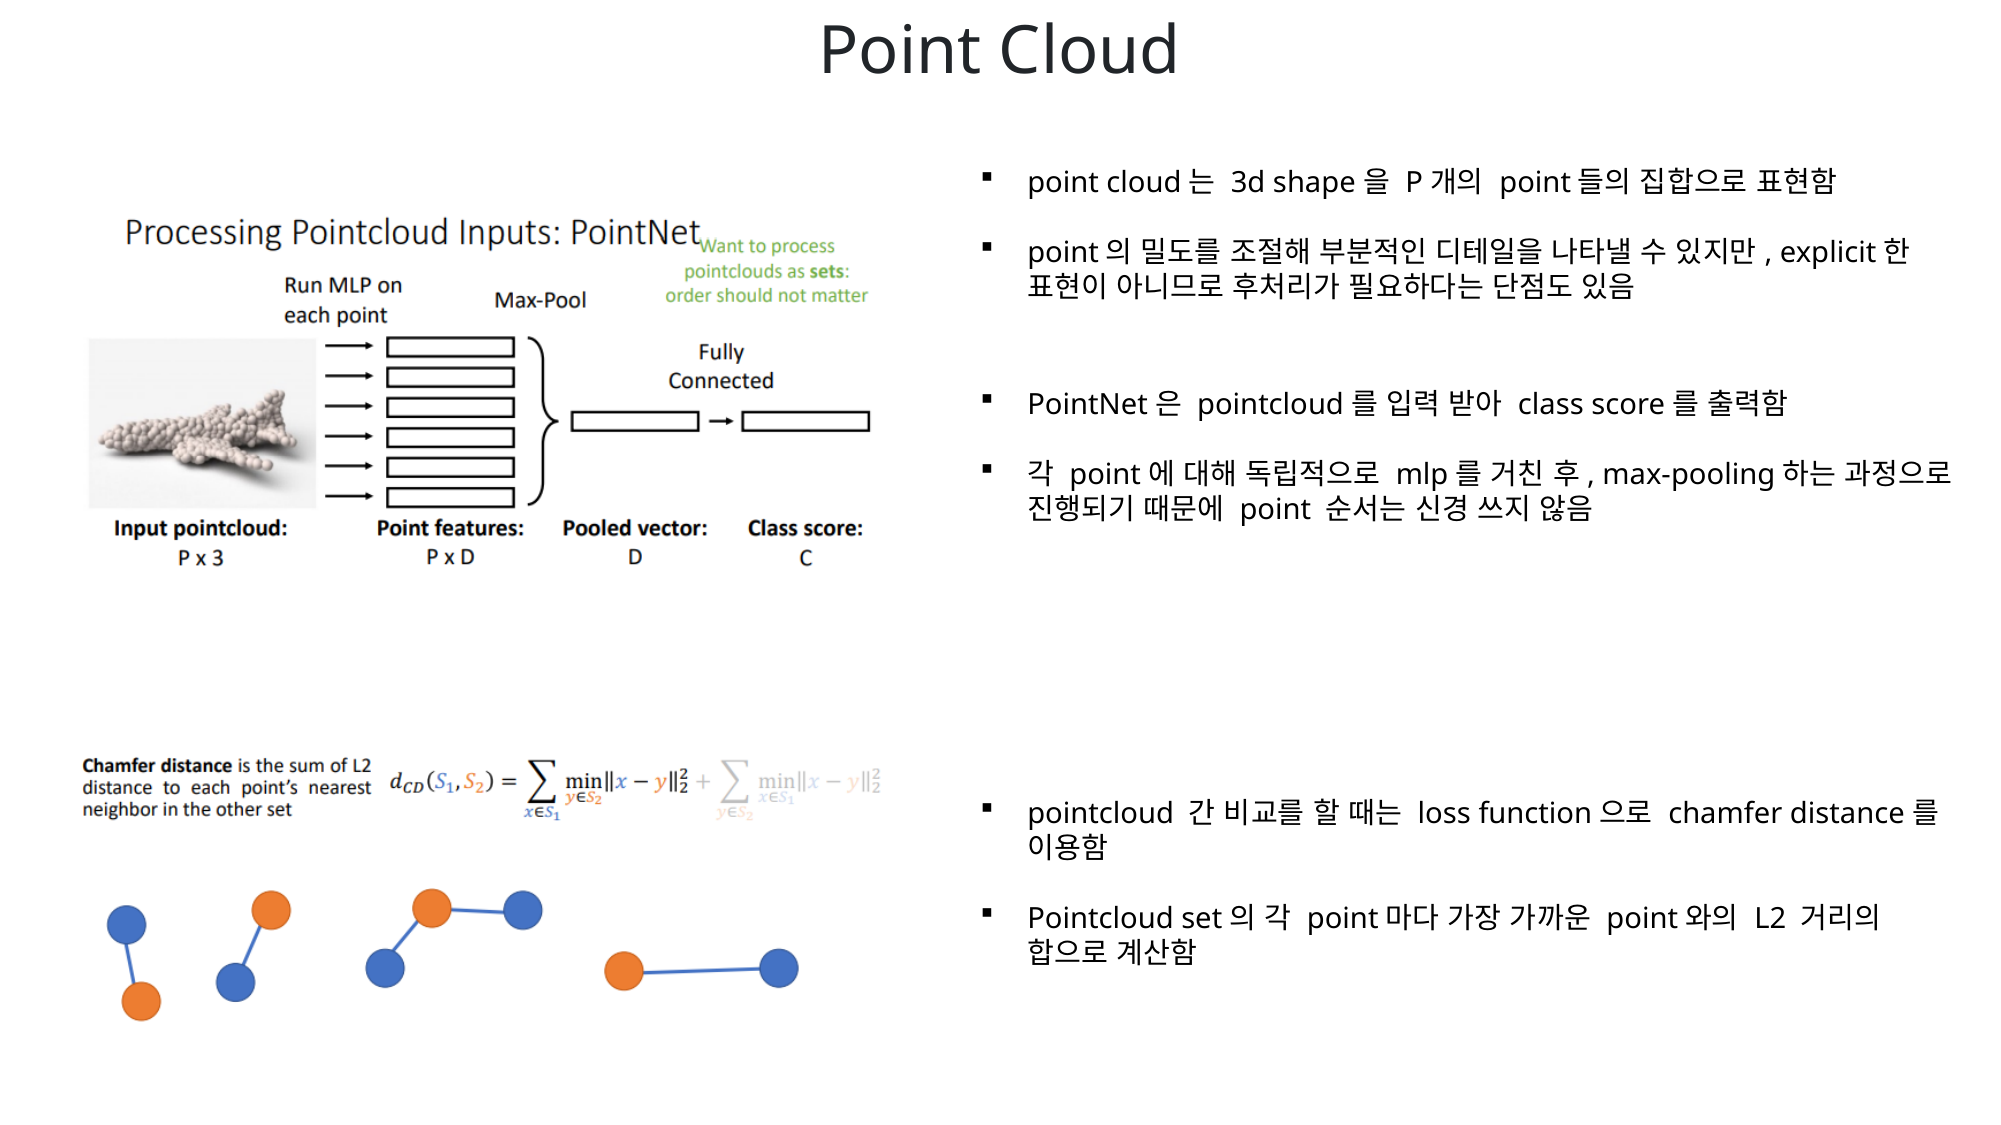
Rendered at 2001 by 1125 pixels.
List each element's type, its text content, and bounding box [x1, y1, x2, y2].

text_box pointcloud 간 비교를 할 때는 loss function으로 chamfer distance를 이용함 Pointcloud set의 각 point마다 가장 가까운 point와의 L2 거리의 합으로 계산함 [965, 787, 1984, 977]
picture [66, 204, 885, 585]
text_box Point Cloud [0, 0, 2000, 95]
picture [66, 741, 885, 1025]
text_box PointNet은 pointcloud를 입력 받아 class score를 출력함 각 point에 대해 독립적으로 mlp를 거친 후, max-pooling하는 과정으로 진행되기 때문에 point 순서는 신경 쓰지 않음 [965, 377, 1984, 533]
text_box point cloud는 3d shape을 P개의 point들의 집합으로 표현함 point의 밀도를 조절해 부분적인 디테일을 나타낼 수 있지만, explicit한 표현이 아니므로 후처리가 필요하다는 단점도 있음 [965, 156, 1984, 311]
